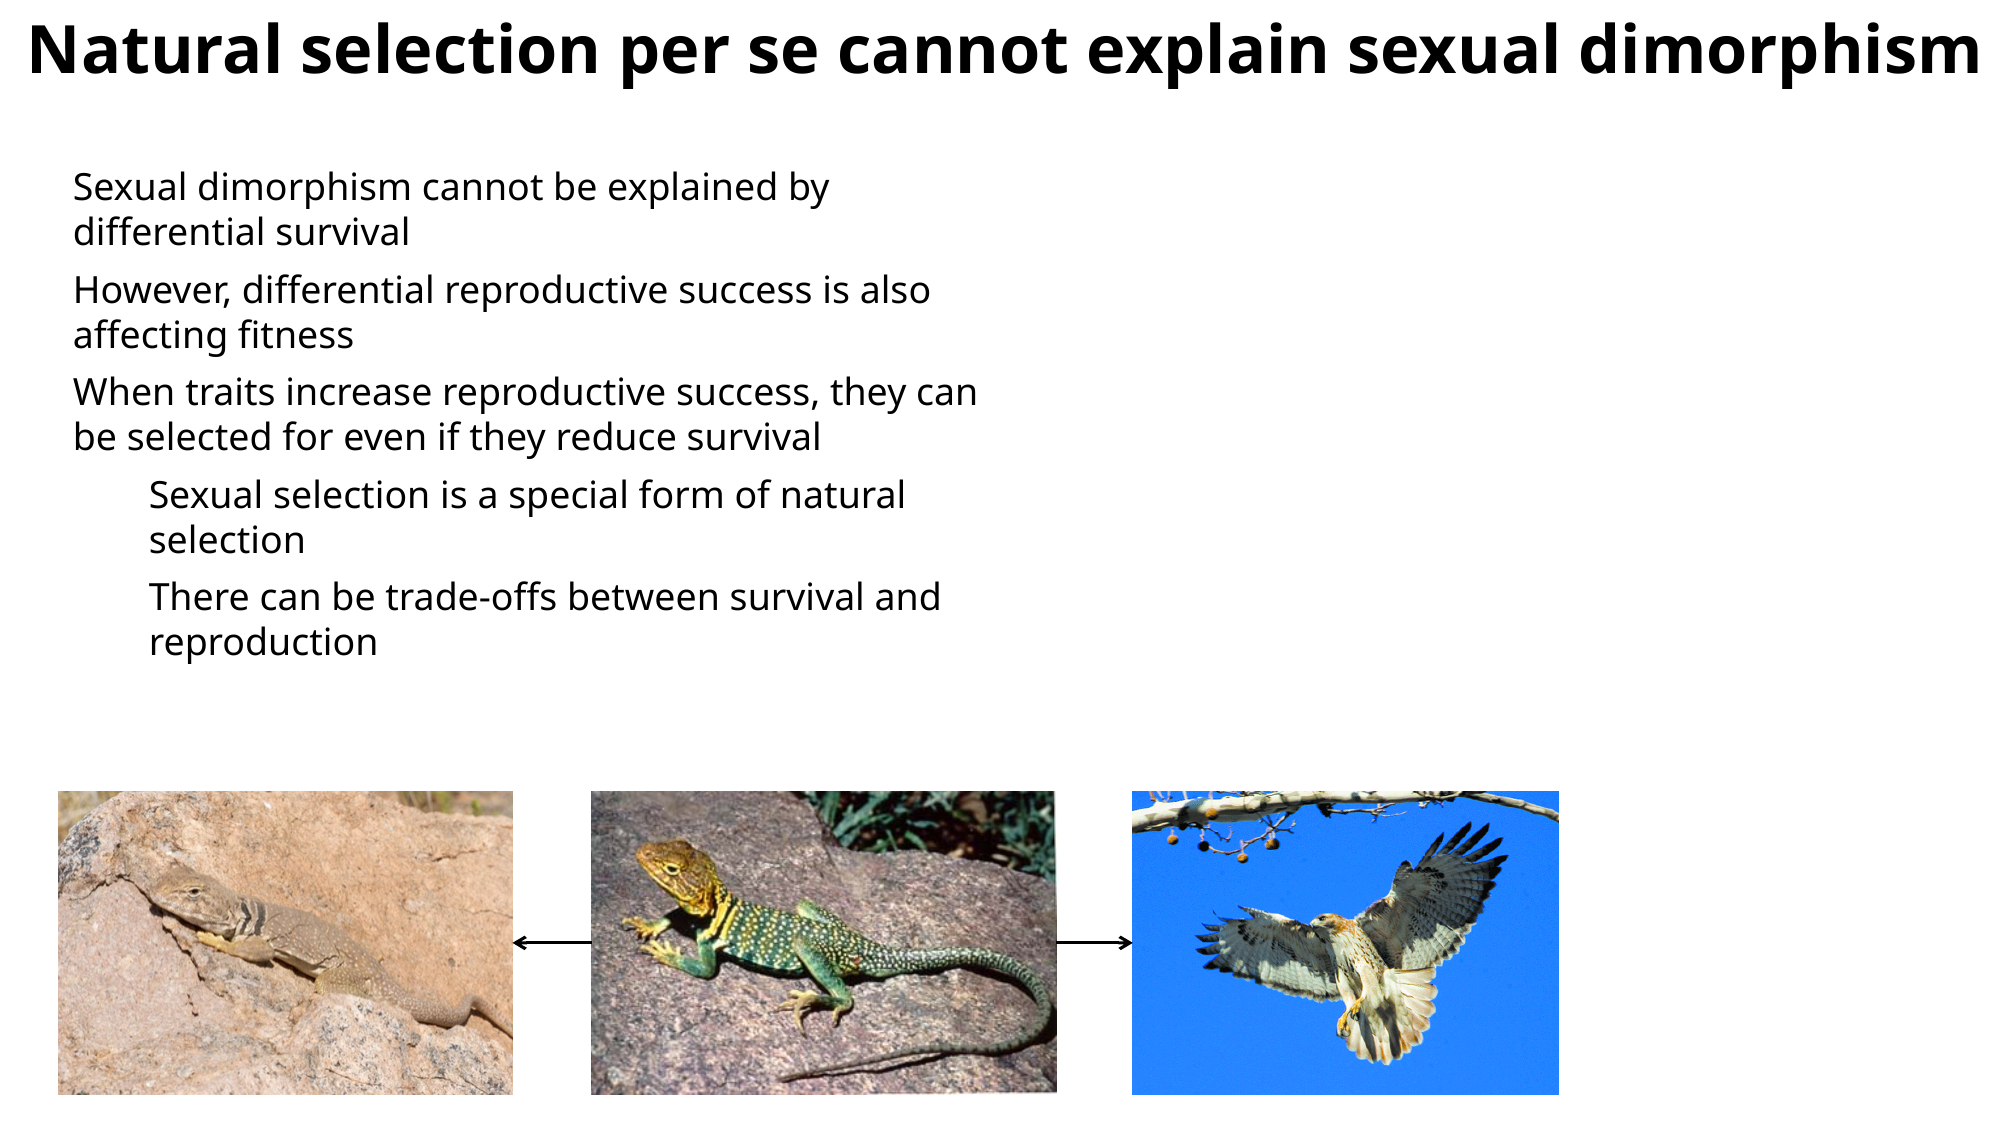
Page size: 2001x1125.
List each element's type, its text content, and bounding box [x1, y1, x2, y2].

text_box Sexual dimorphism cannot be explained by differential survival However, differential reproductive success is also affecting fitness When traits increase reproductive success, they can be selected for even if they reduce survival Sexual selection is a special form of natural selection There can be trade-offs between survival and reproduction [58, 155, 1023, 729]
picture [1132, 791, 1559, 1095]
text_box Natural selection per se cannot explain sexual dimorphism [12, 0, 2000, 95]
picture [58, 791, 513, 1095]
picture [591, 791, 1057, 1095]
